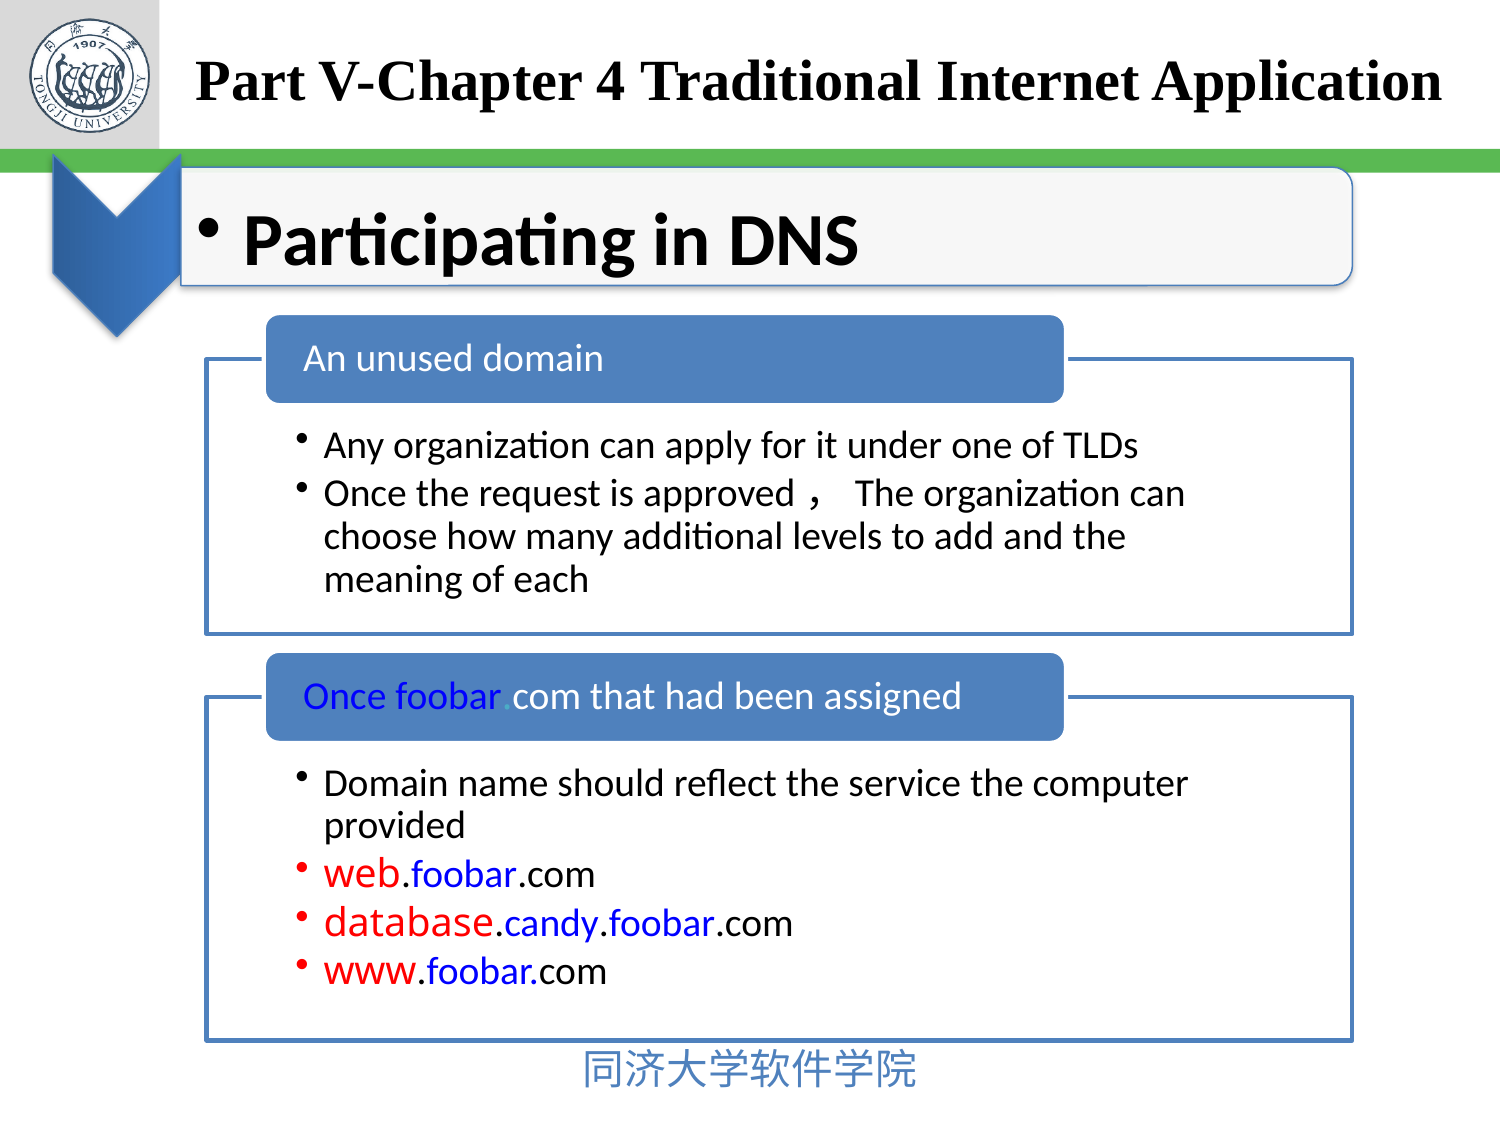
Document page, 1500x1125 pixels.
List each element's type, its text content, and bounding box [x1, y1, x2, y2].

title Part V-Chapter 4 Traditional Internet Application [180, 3, 1471, 151]
picture [29, 18, 151, 133]
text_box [206, 294, 1353, 1059]
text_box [52, 154, 181, 337]
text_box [159, 166, 1353, 296]
